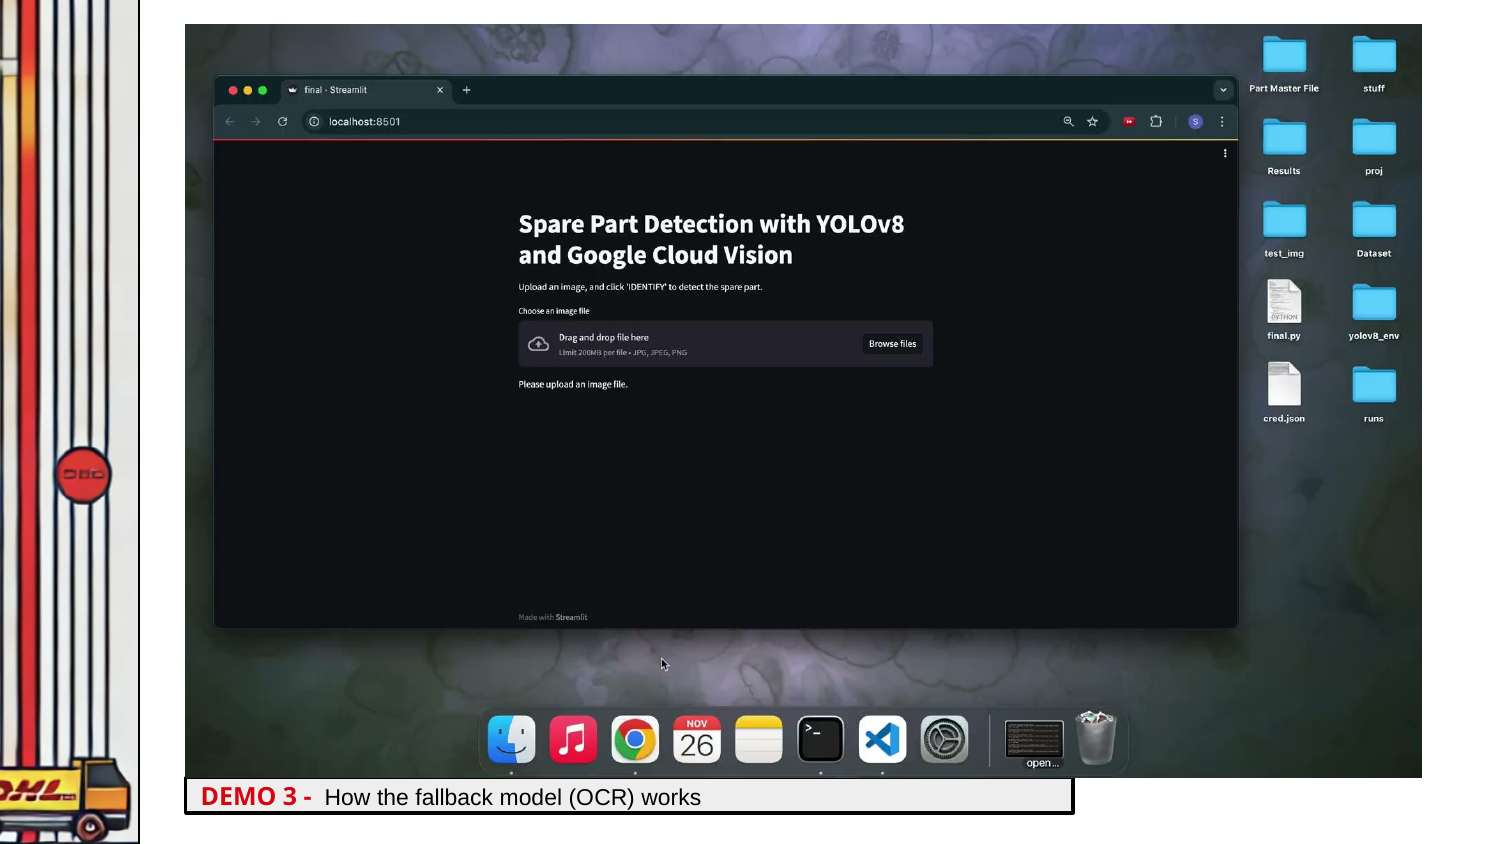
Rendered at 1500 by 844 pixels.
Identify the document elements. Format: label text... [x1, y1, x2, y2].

picture [185, 24, 1423, 778]
picture [0, 0, 139, 844]
text_box DEMO 3 - How the fallback model (OCR) works [185, 785, 1073, 814]
